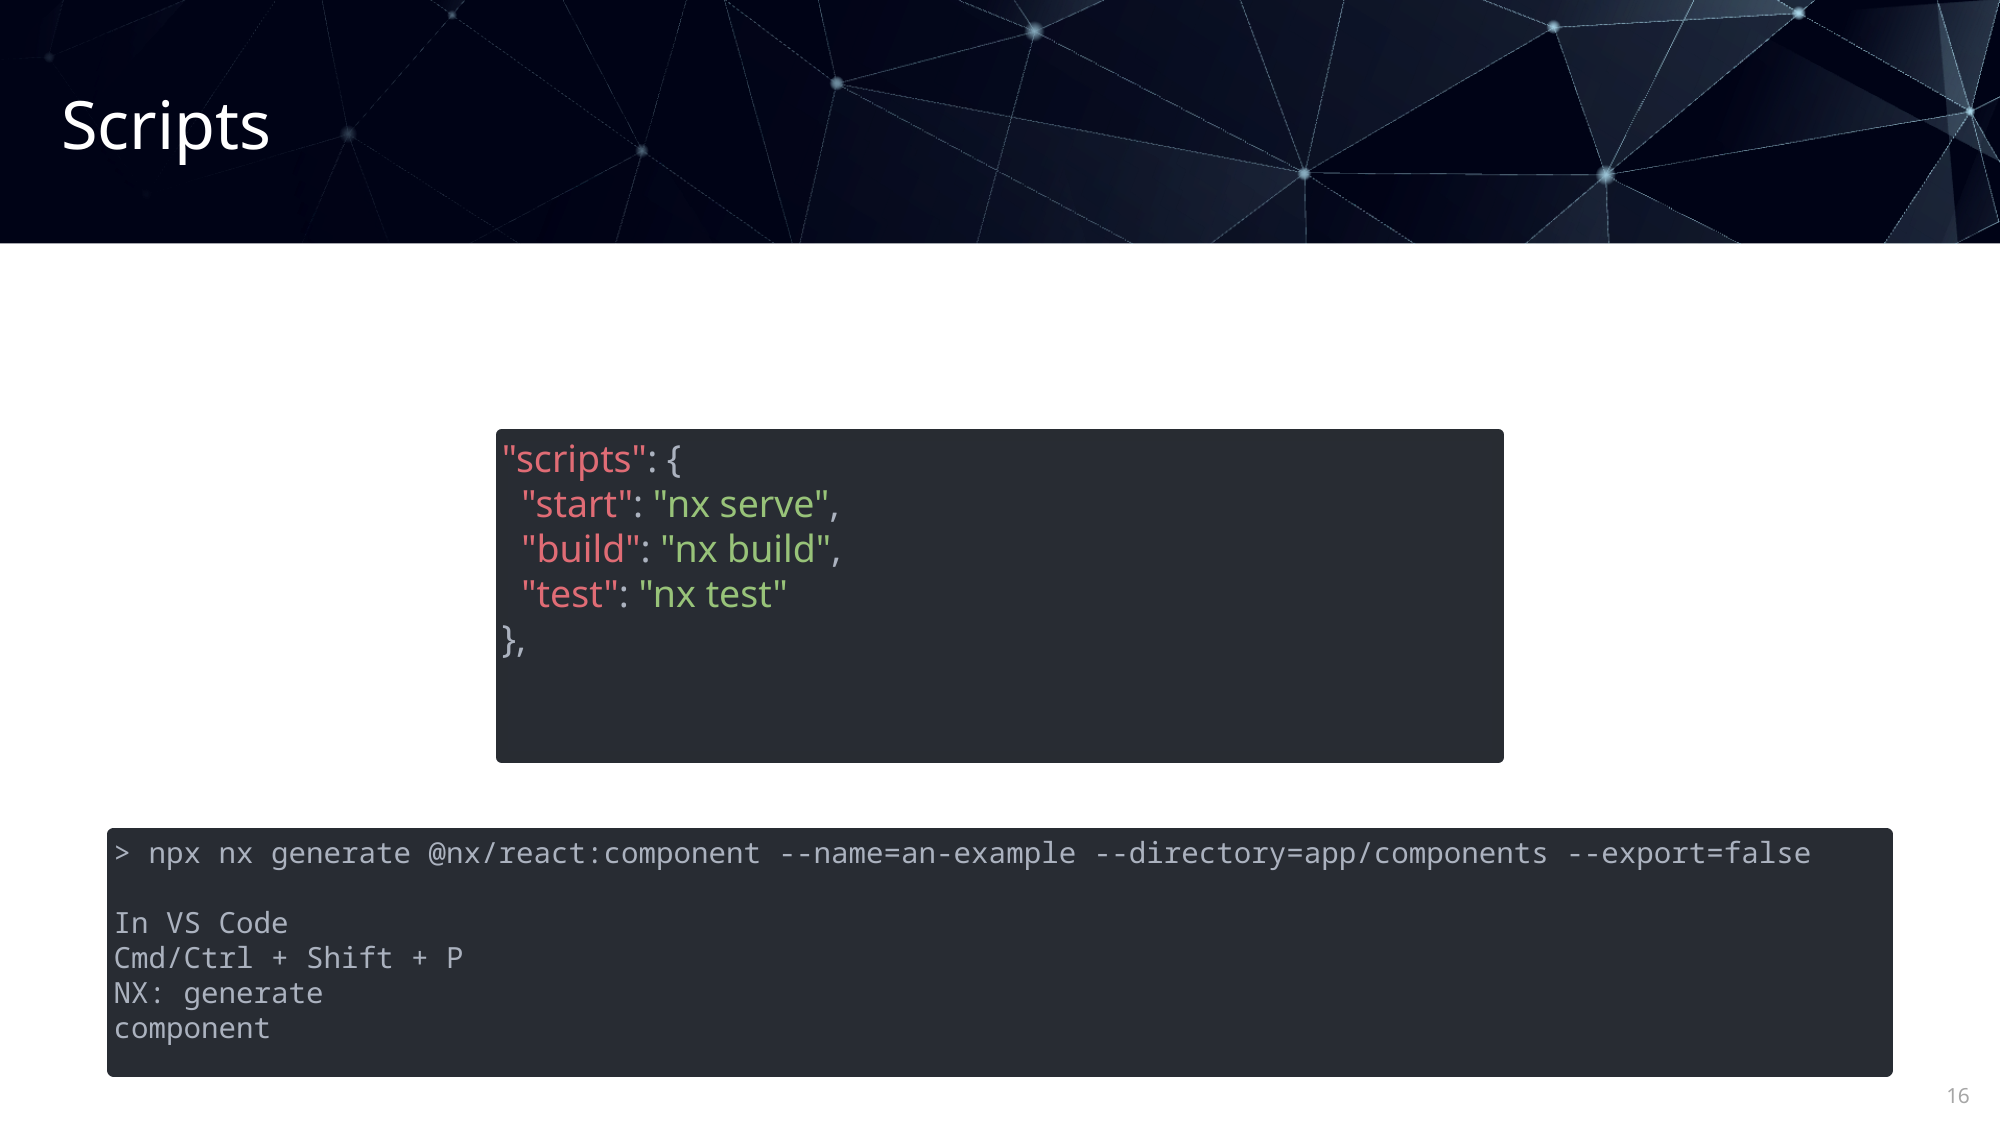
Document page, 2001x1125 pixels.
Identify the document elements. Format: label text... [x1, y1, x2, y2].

list Scripts [55, 76, 1945, 220]
picture [0, 0, 2000, 244]
text_box > npx nx generate @nx/react:component --name=an-example --directory=app/components --export=false In VS Code Cmd/Ctrl + Shift + P NX: generate component [113, 834, 1887, 1071]
text_box "scripts": { "start": "nx serve", "build": "nx build", "test": "nx test" }, [501, 434, 1498, 758]
